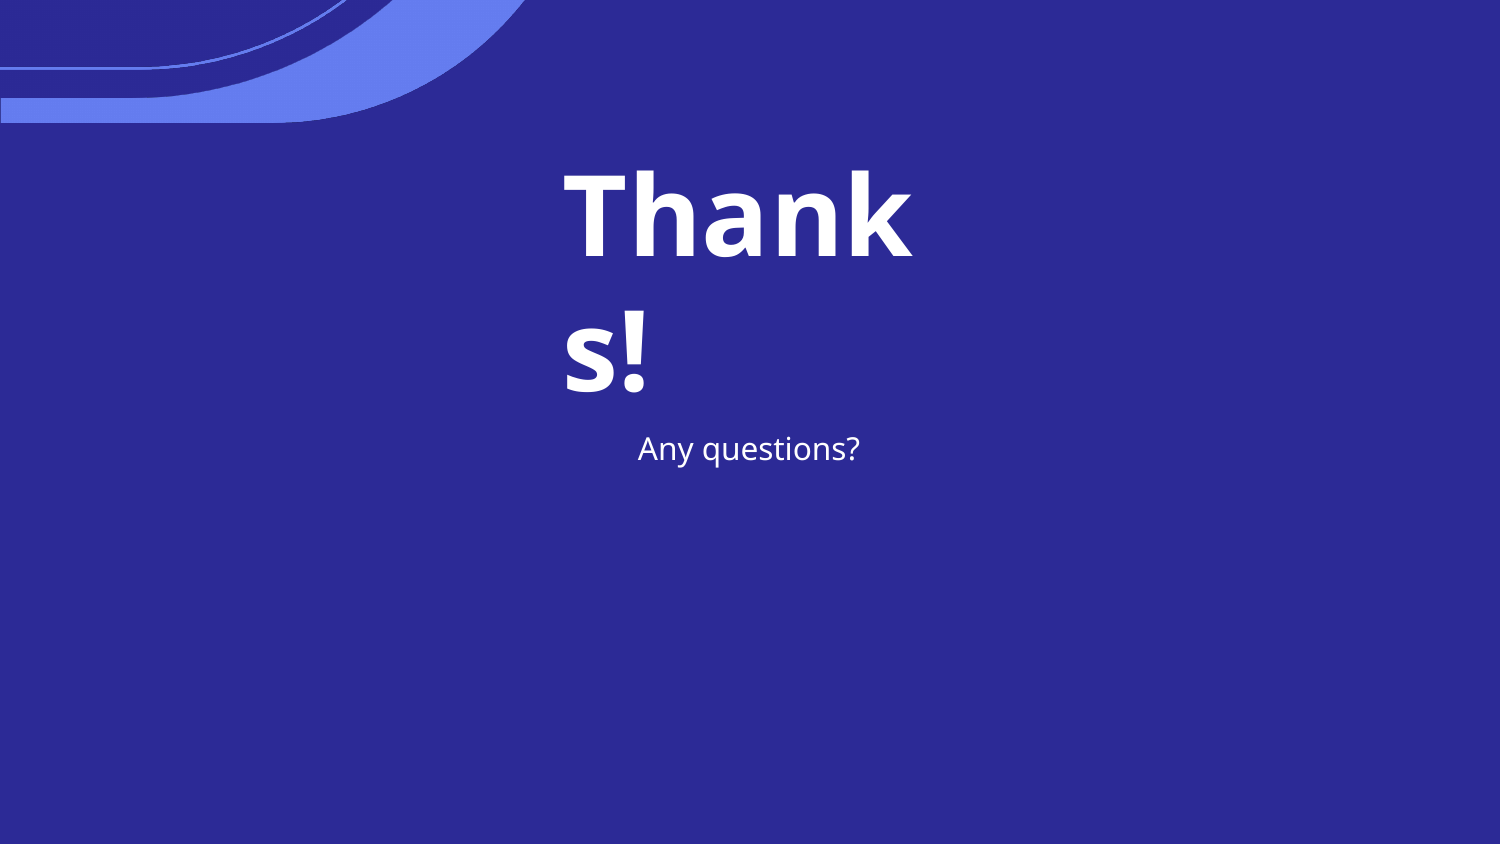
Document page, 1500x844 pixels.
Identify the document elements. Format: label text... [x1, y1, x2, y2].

list Any questions? [622, 422, 878, 478]
text_box Thanks! [547, 277, 970, 422]
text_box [0, 0, 564, 123]
